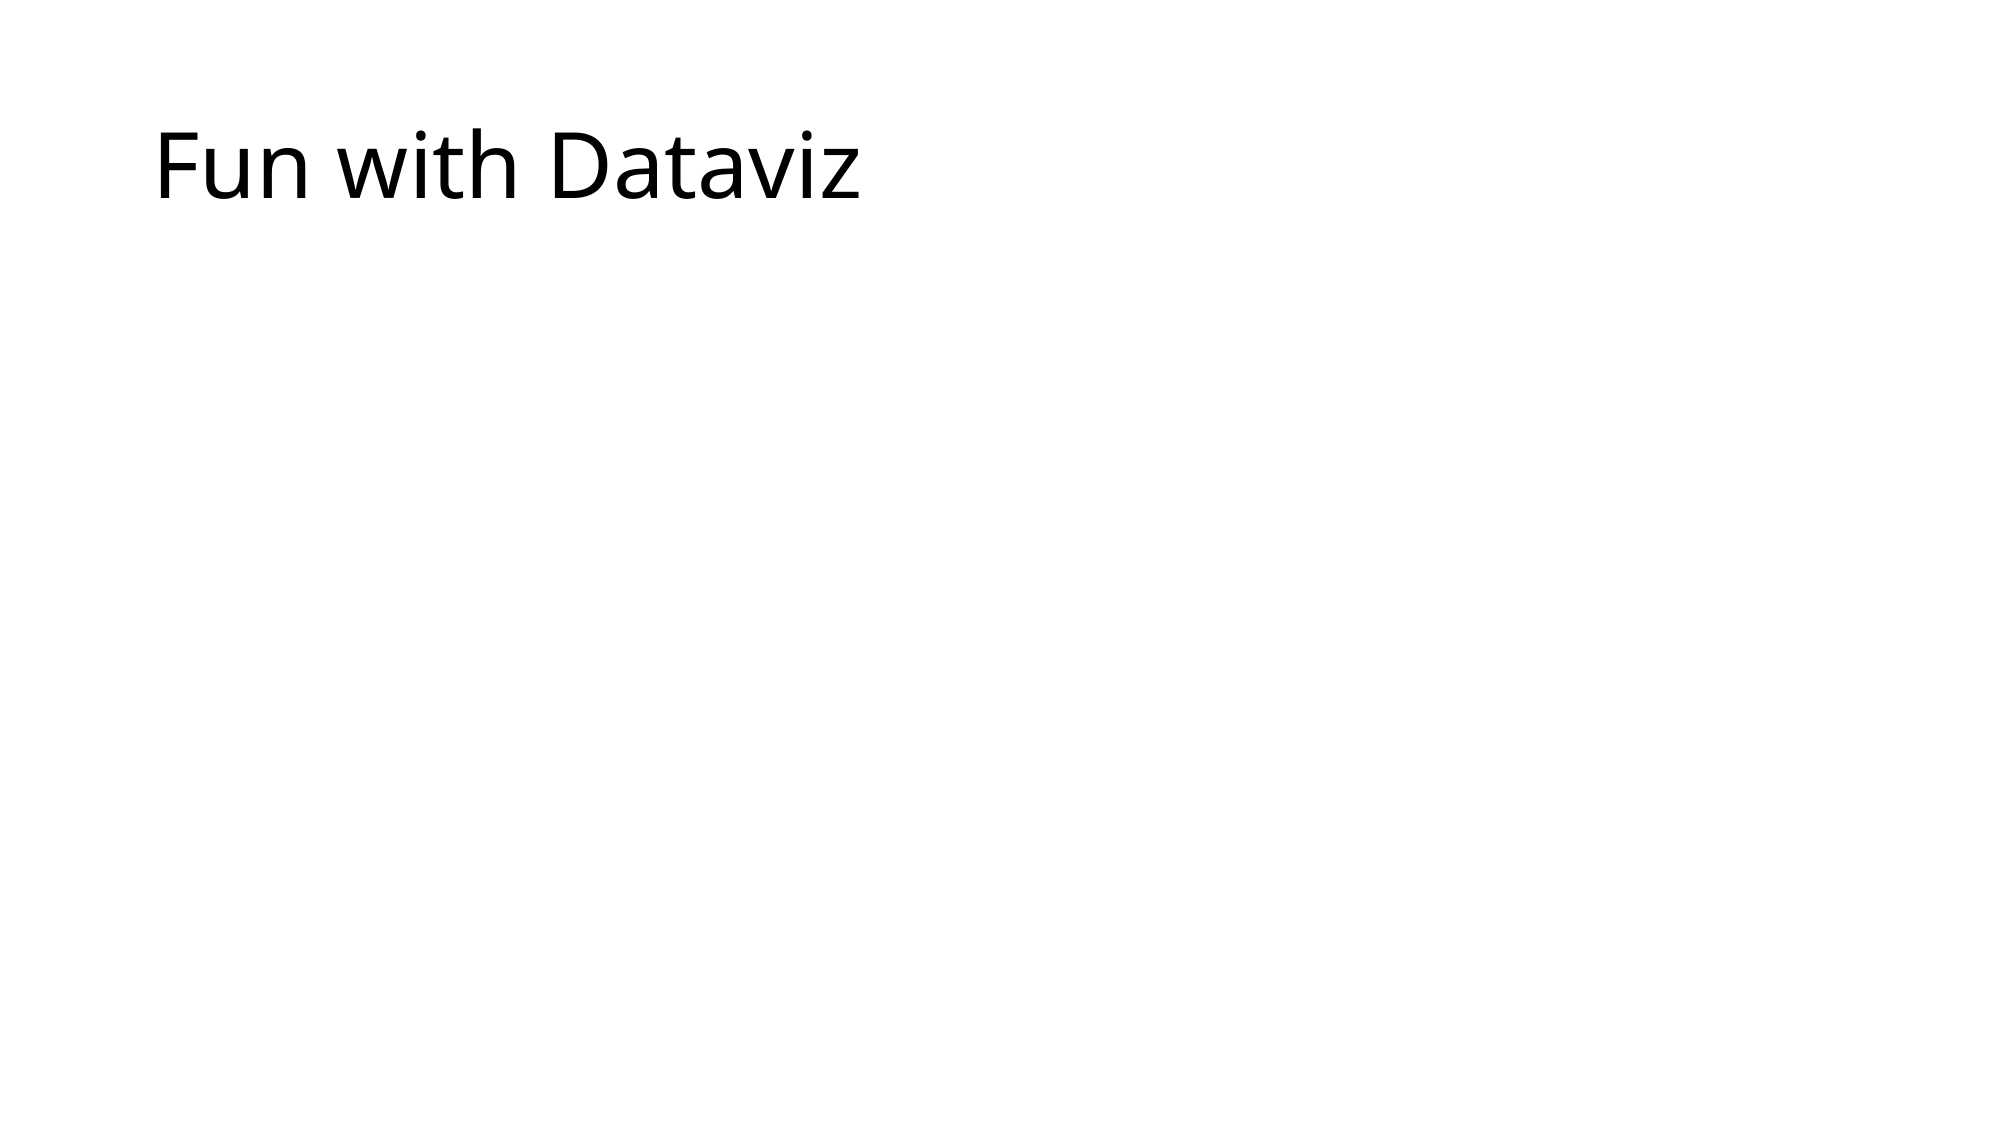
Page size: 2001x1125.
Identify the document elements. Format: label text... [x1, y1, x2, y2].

title Fun with Dataviz [137, 59, 1863, 278]
